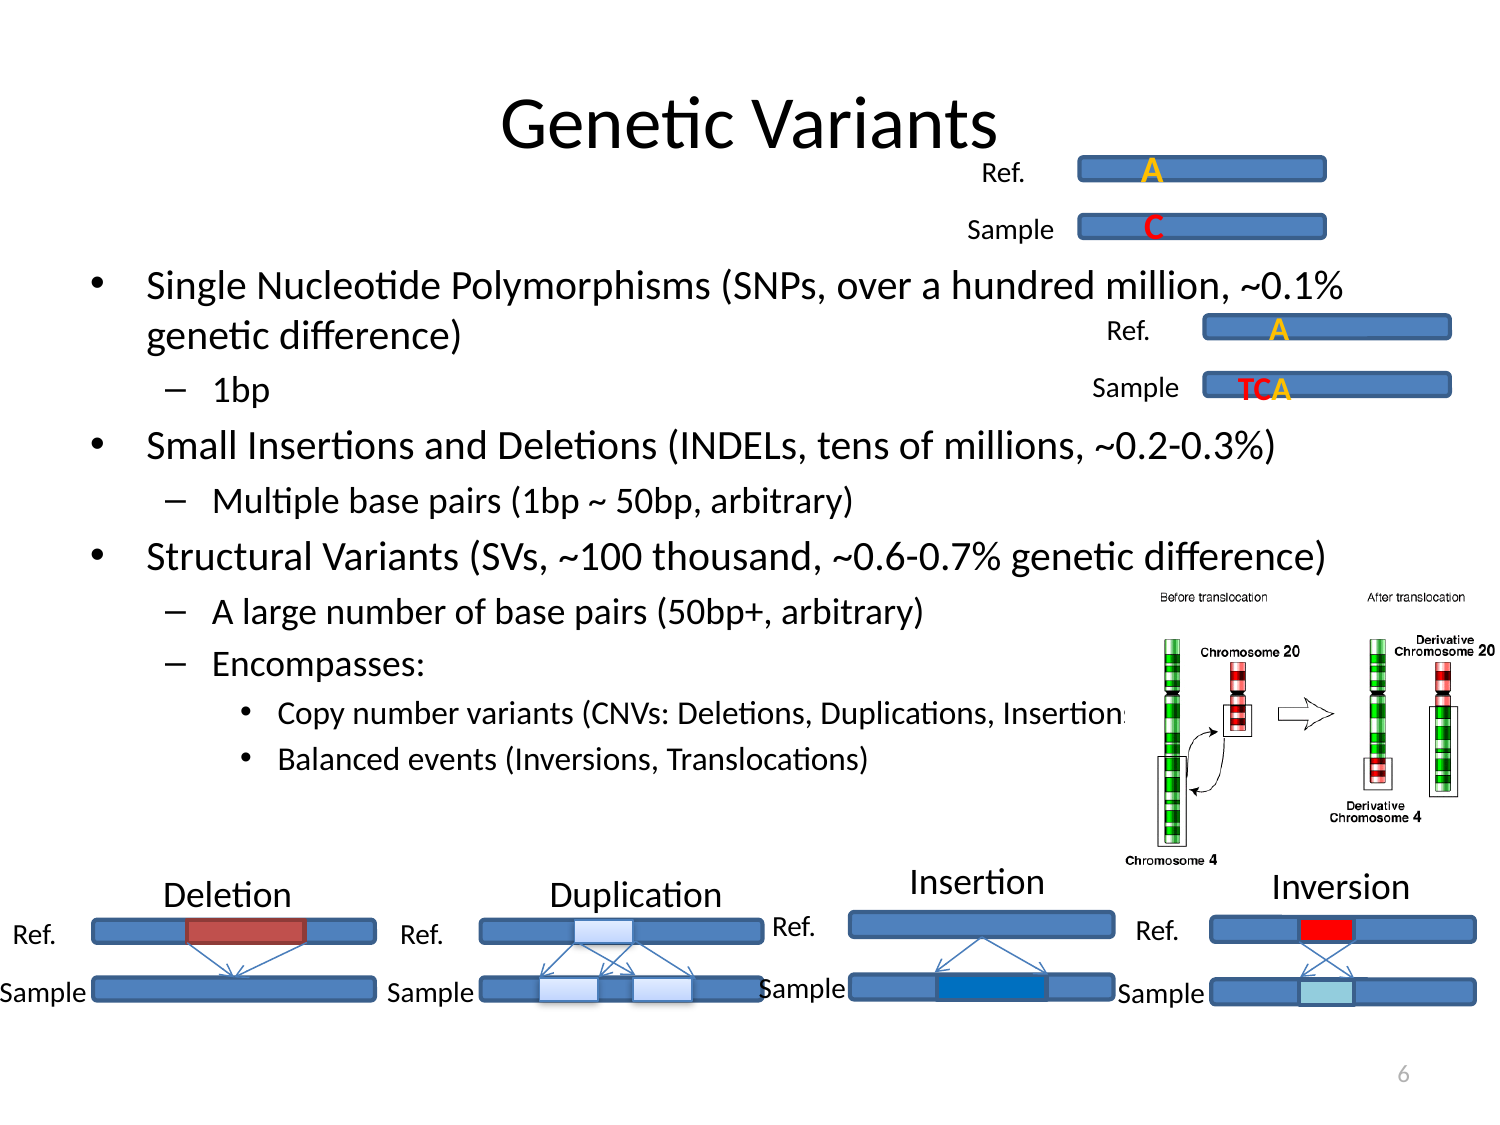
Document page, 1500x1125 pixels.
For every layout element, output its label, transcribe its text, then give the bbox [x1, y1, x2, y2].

slide_number 6 [1074, 1042, 1425, 1103]
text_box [962, 137, 1326, 256]
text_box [1102, 579, 1495, 1018]
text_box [0, 849, 1097, 1013]
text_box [1087, 299, 1451, 416]
title Genetic Variants [156, 24, 1344, 213]
list Single Nucleotide Polymorphisms (SNPs, over a hundred million, ~0.1% genetic difference) 1bp Small Insertions and Deletions (INDELs, tens of millions, ~0.2-0.3%) Multiple base pairs (1bp ~ 50bp, arbitrary) Structural Variants (SVs, ~100 thousand, ~0.6-0.7% genetic difference) A large number of base pairs (50bp+, arbitrary) Encompasses: Copy number variants (CNVs: Deletions, Duplications, Insertions) Balanced events (Inversions, Translocations) [75, 249, 1425, 848]
